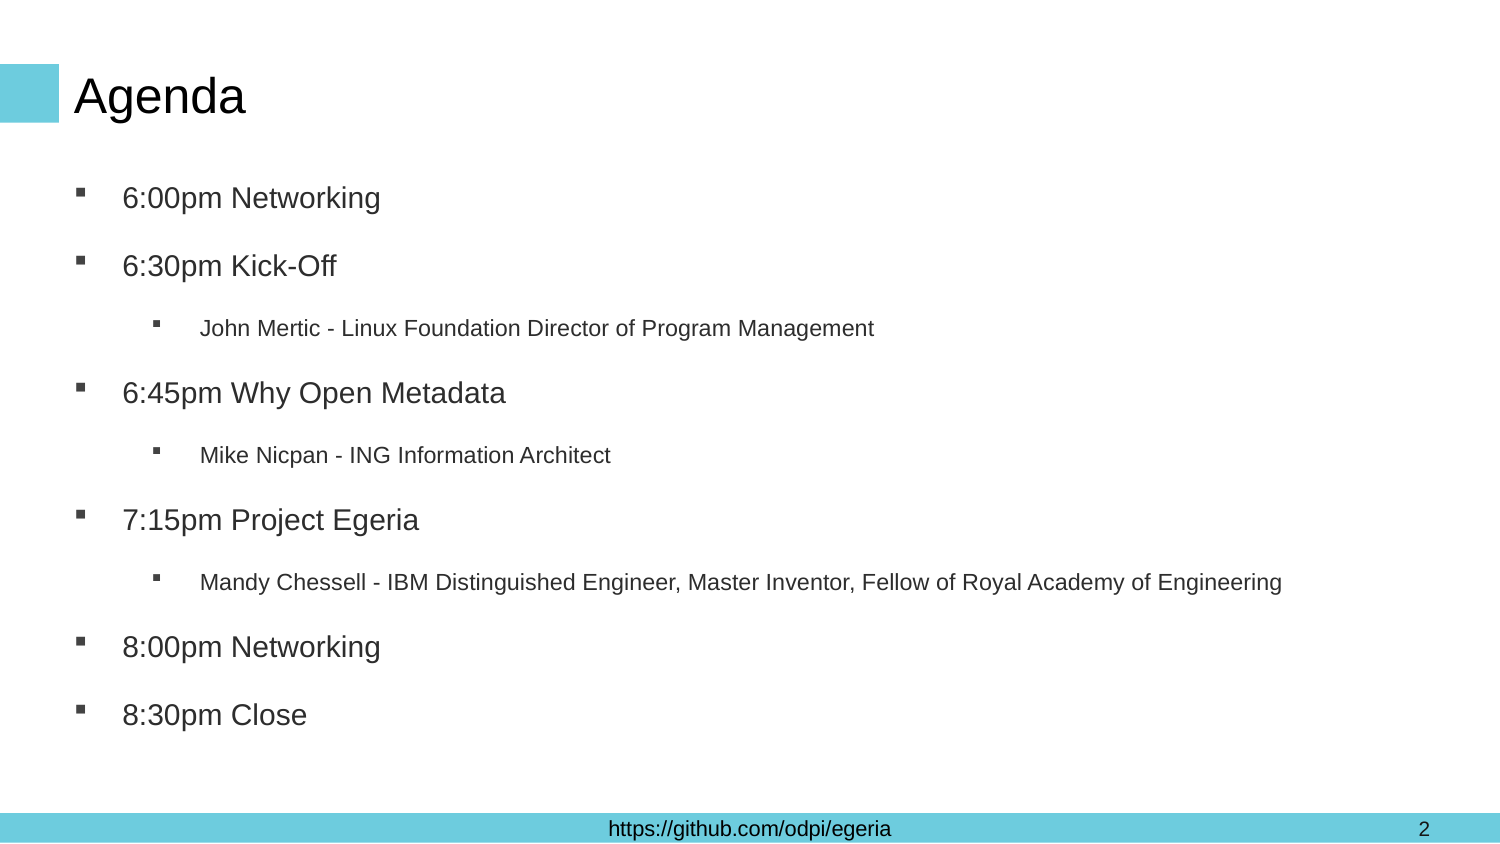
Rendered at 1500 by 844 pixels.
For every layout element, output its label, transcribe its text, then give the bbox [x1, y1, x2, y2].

title Agenda [58, 46, 1449, 140]
slide_number 2 [1403, 813, 1494, 843]
list 6:00pm Networking 6:30pm Kick-Off John Mertic - Linux Foundation Director of Program Management 6:45pm Why Open Metadata Mike Nicpan - ING Information Architect 7:15pm Project Egeria Mandy Chessell - IBM Distinguished Engineer, Master Inventor, Fellow of Royal Academy of Engineering 8:00pm Networking 8:30pm Close [58, 158, 1449, 750]
